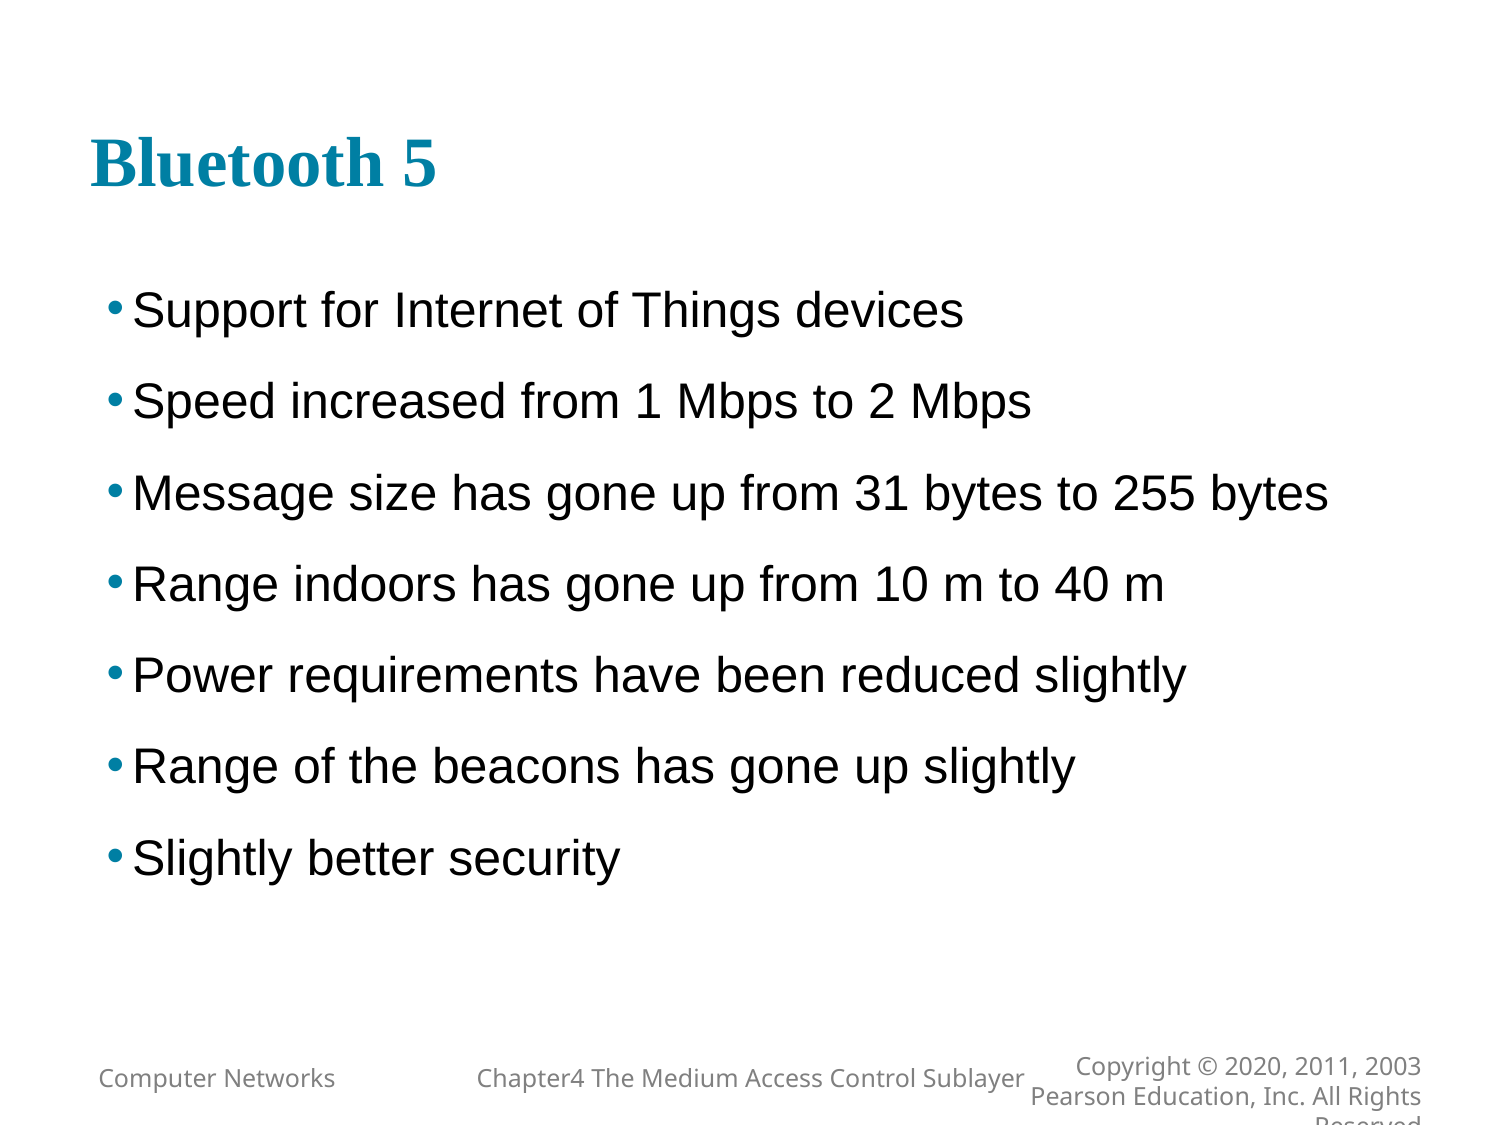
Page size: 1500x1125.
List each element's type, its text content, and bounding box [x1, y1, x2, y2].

list Support for Internet of Things devices Speed increased from 1 Mbps to 2 Mbps Message size has gone up from 31 bytes to 255 bytes Range indoors has gone up from 10 m to 40 m Power requirements have been reduced slightly Range of the beacons has gone up slightly Slightly better security [75, 262, 1425, 1005]
title Bluetooth 5 [75, 35, 1425, 216]
